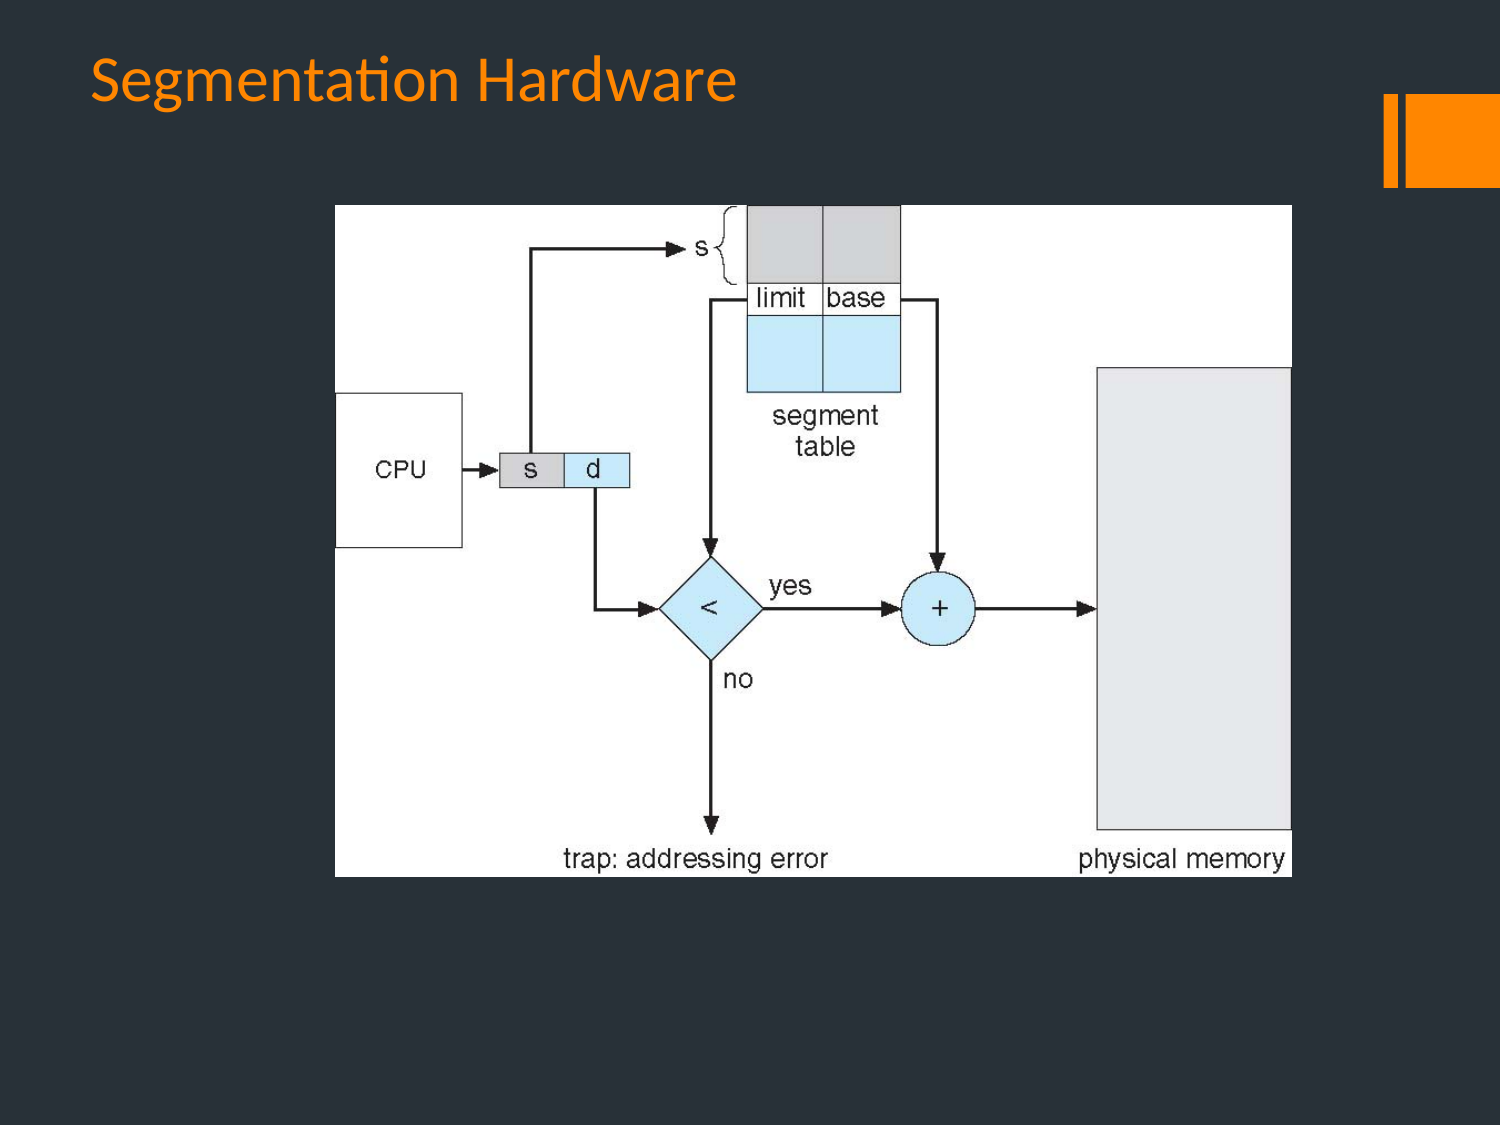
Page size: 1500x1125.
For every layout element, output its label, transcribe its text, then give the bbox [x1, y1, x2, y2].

picture [334, 205, 1292, 878]
title Segmentation Hardware [75, 27, 1425, 122]
